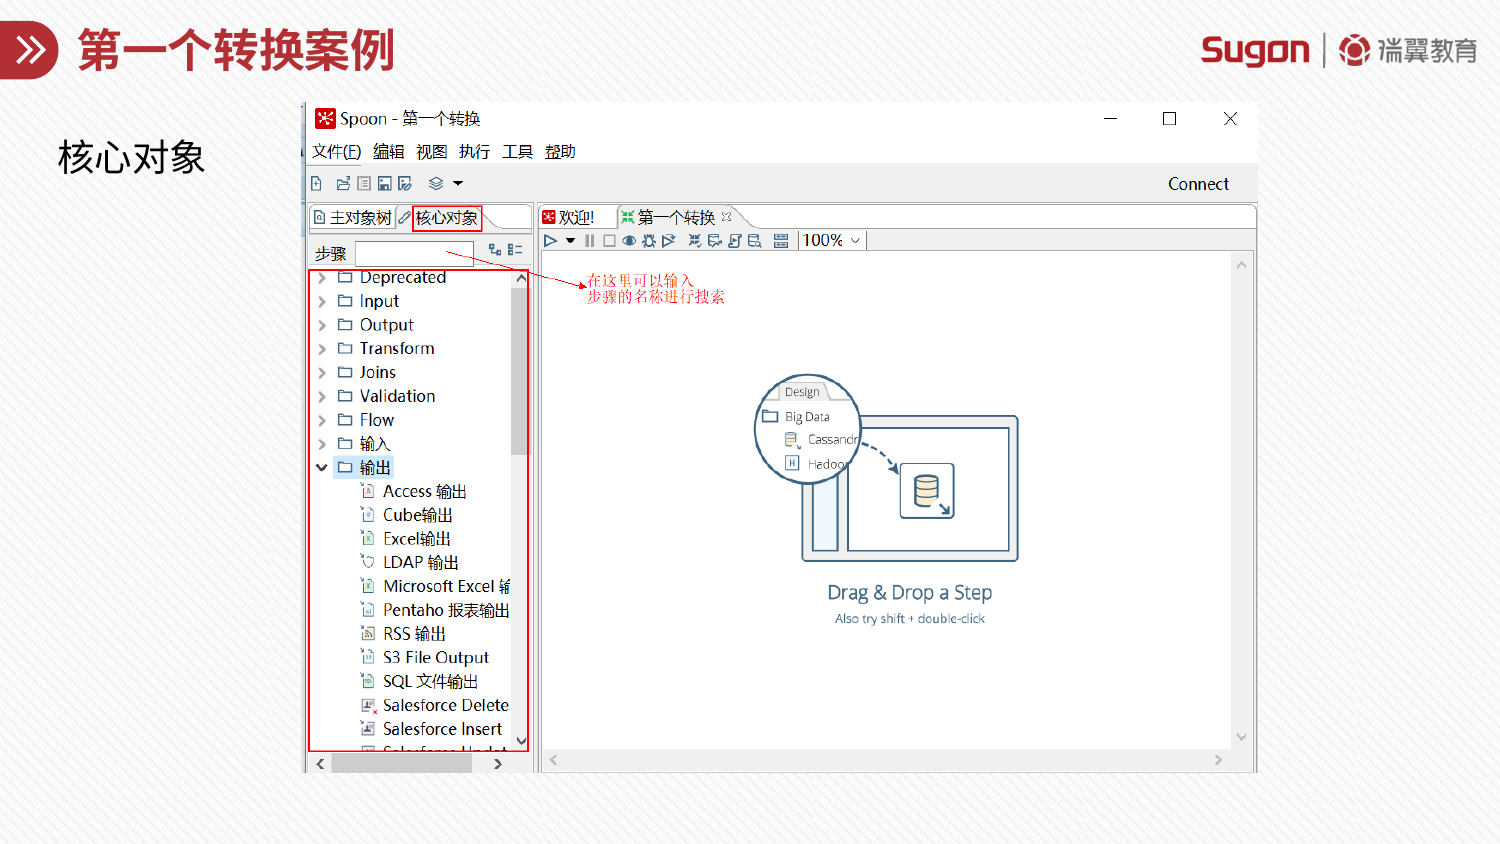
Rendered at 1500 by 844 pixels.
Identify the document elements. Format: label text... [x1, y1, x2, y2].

text_box 核心对象 [42, 126, 222, 187]
picture [0, 0, 1500, 844]
title 第一个转换案例 [65, 22, 1161, 83]
